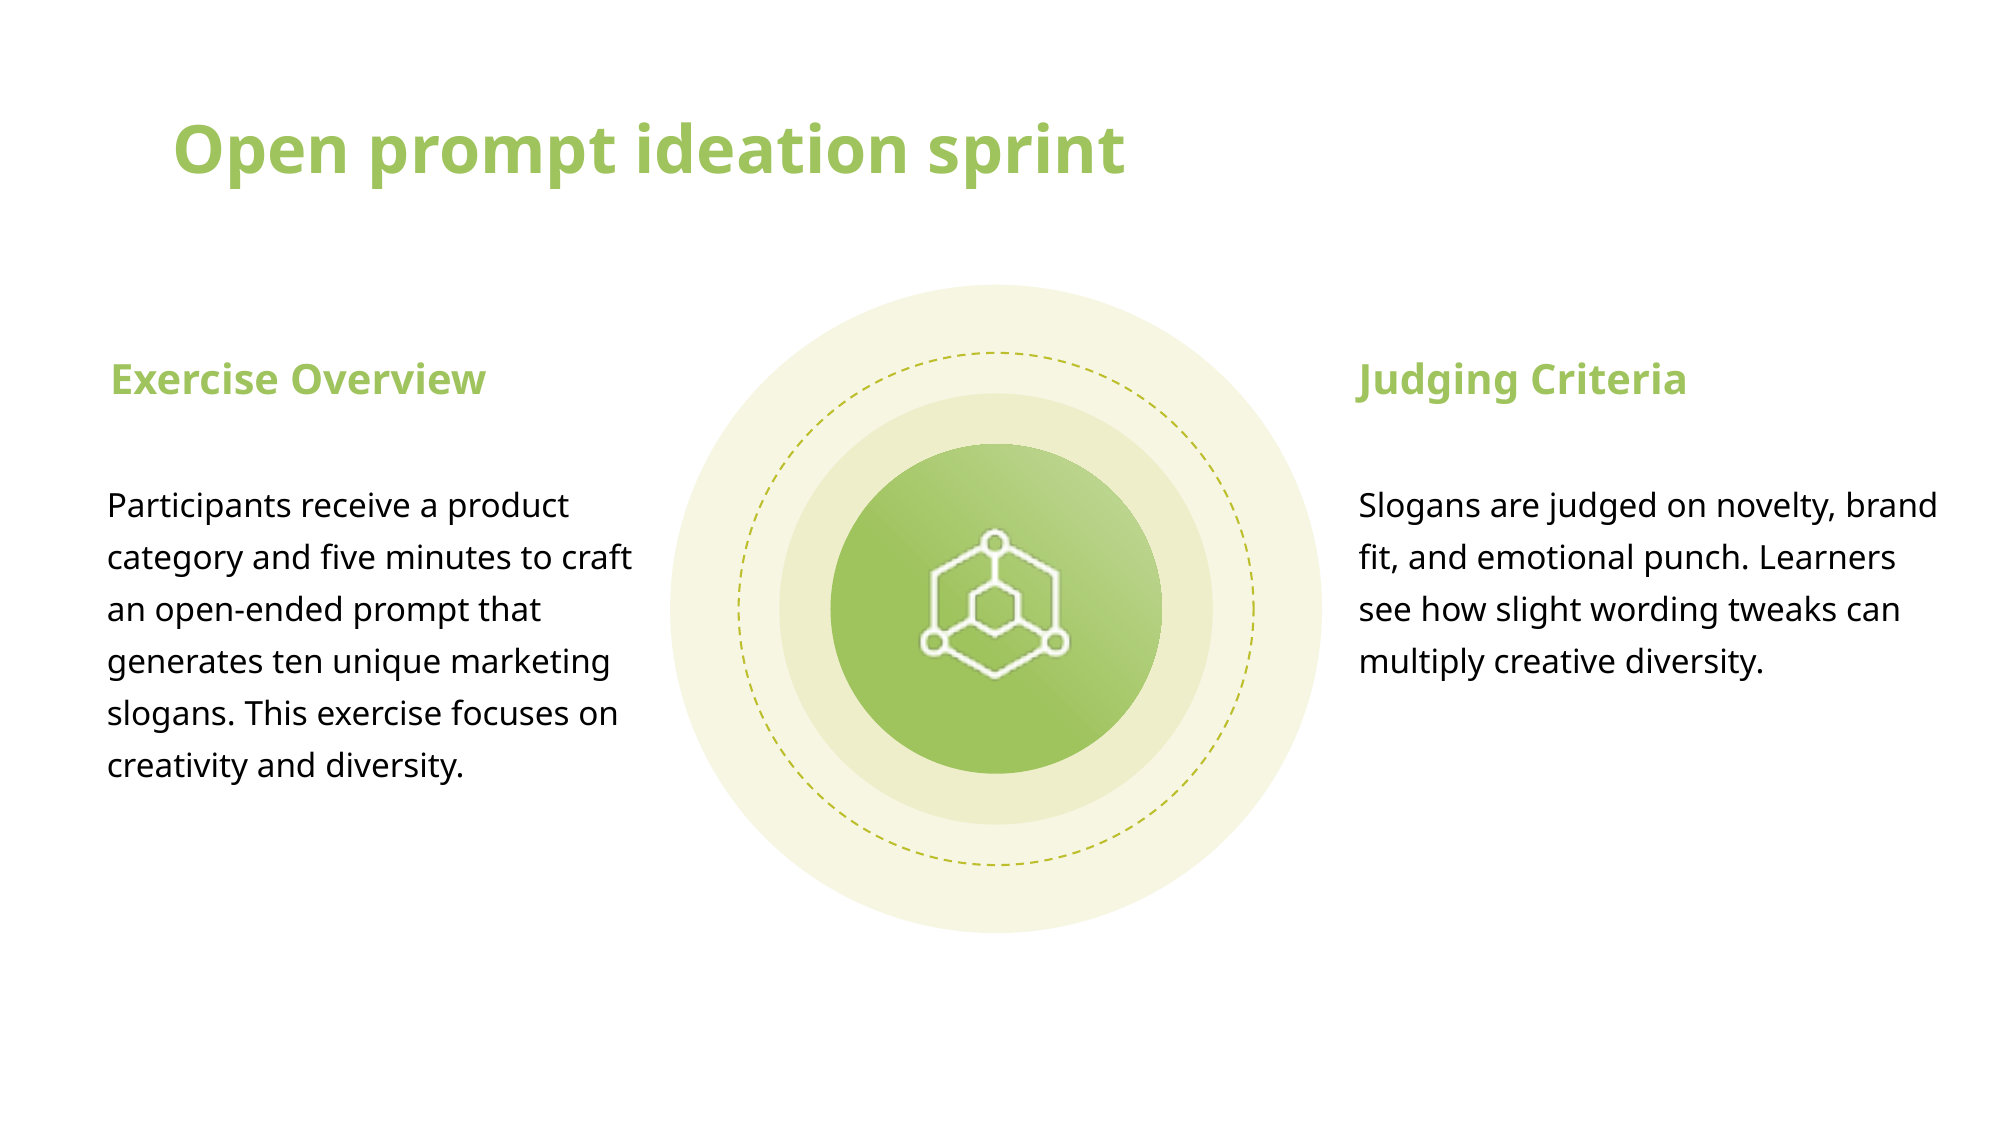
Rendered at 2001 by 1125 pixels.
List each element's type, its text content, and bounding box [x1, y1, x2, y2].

text_box [830, 444, 1162, 774]
text_box Participants receive a product category and five minutes to craft an open-ended prompt that generates ten unique marketing slogans. This exercise focuses on creativity and diversity. [91, 465, 671, 792]
text_box [738, 352, 1254, 866]
text_box Slogans are judged on novelty, brand fit, and emotional punch. Learners see how slight wording tweaks can multiply creative diversity. [1343, 465, 1966, 688]
text_box [670, 284, 1323, 934]
text_box Judging Criteria [1343, 345, 1942, 410]
text_box Exercise Overview [95, 345, 649, 410]
text_box [35, 247, 1965, 946]
picture [905, 518, 1087, 700]
text_box Open prompt ideation sprint [157, 98, 1765, 194]
